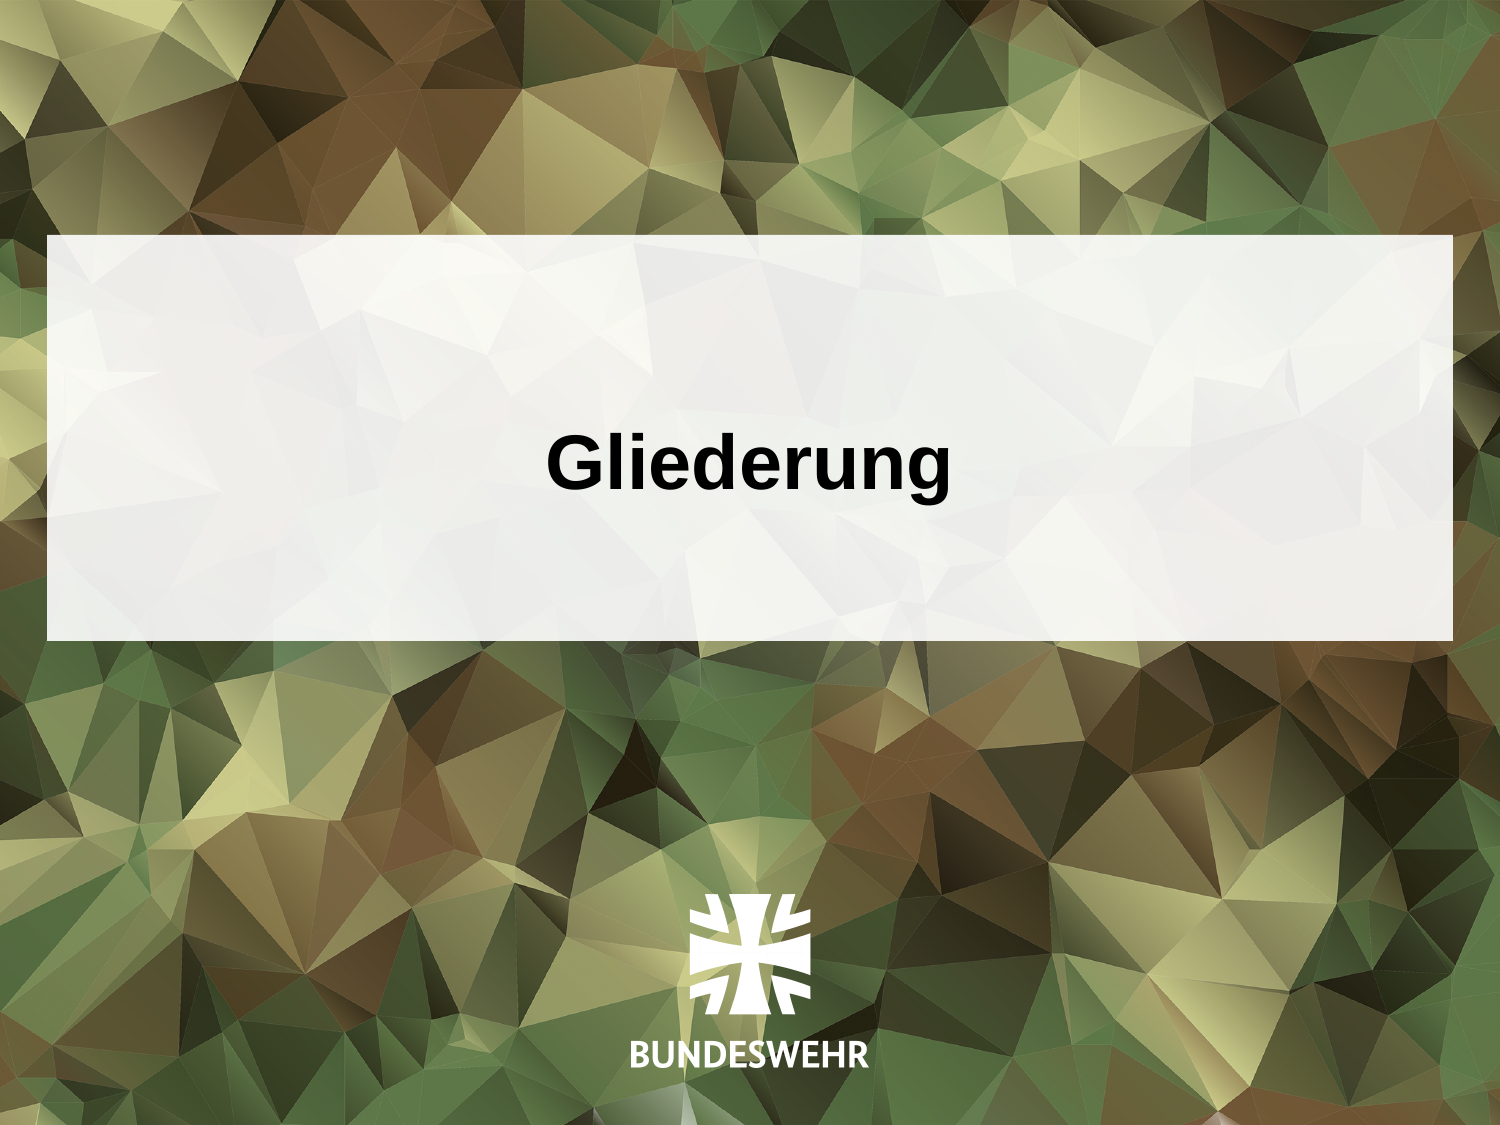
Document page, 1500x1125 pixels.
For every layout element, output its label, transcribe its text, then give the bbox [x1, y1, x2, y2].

list Gliederung [86, 266, 1414, 615]
picture [0, 0, 1500, 1125]
